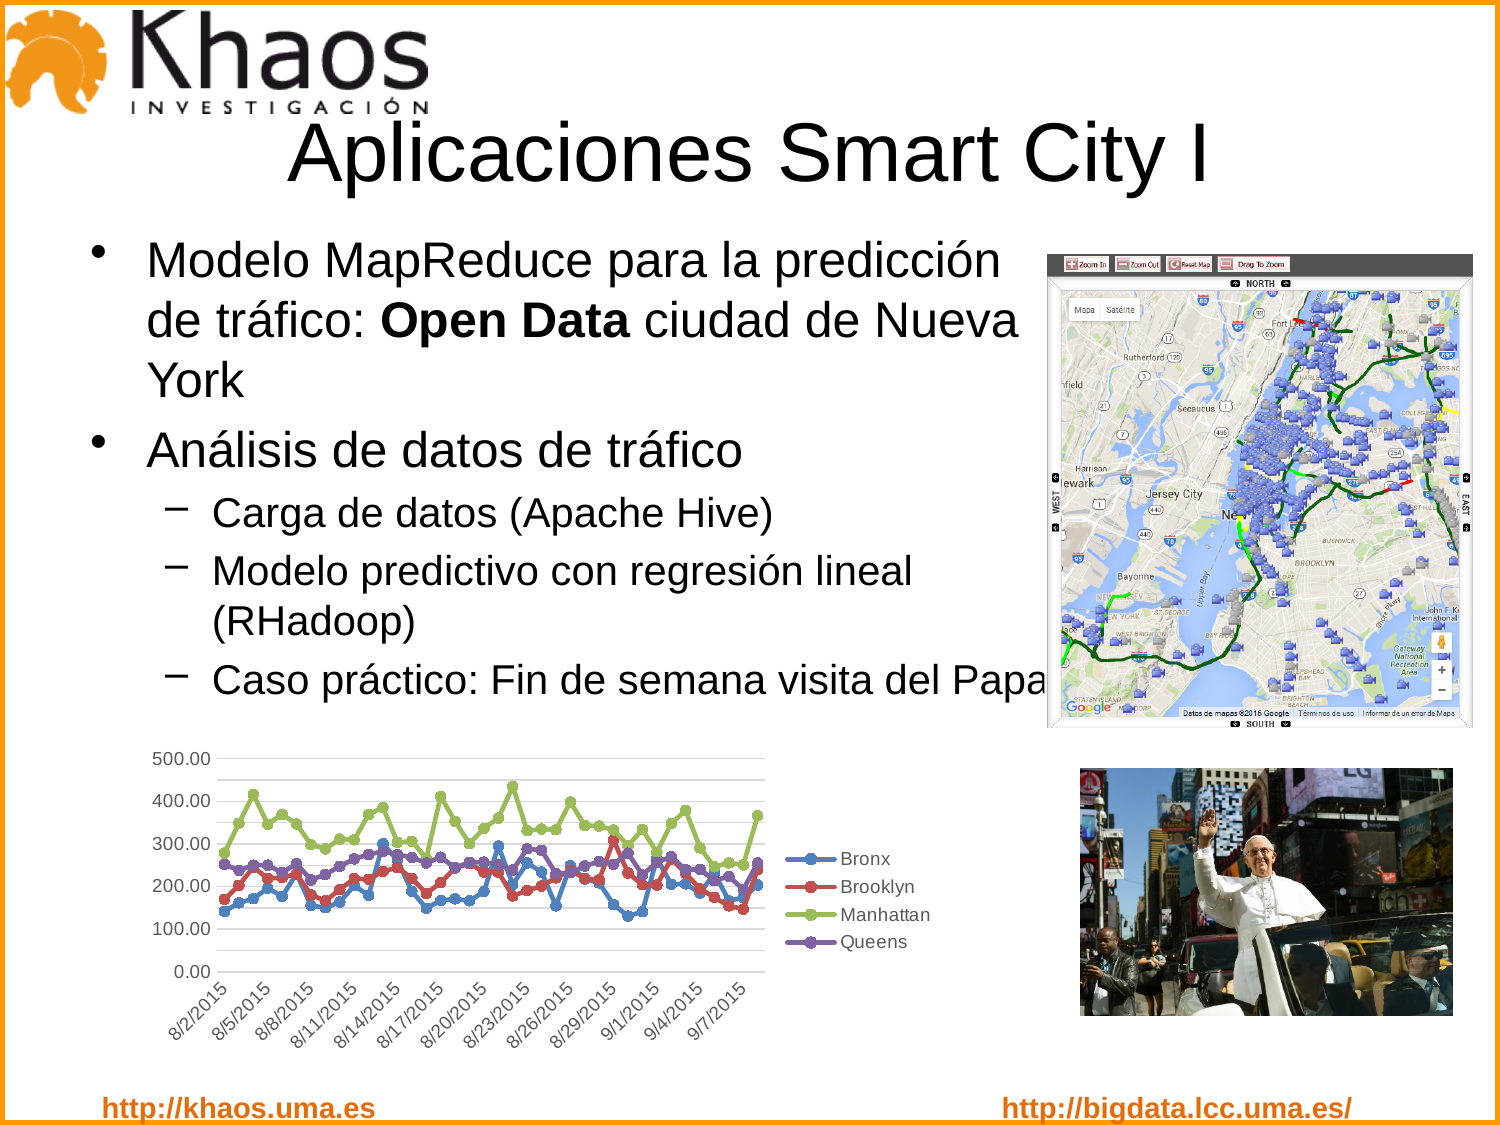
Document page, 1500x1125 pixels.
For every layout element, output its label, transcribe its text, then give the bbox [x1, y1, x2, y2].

chart [135, 741, 951, 1061]
text_box http://khaos.uma.es http://bigdata.lcc.uma.es/ [0, 1082, 1471, 1125]
picture [1044, 249, 1483, 729]
list Modelo MapReduce para la predicción de tráfico: Open Data ciudad de Nueva York Análisis de datos de tráfico Carga de datos (Apache Hive) Modelo predictivo con regresión lineal (RHadoop) Caso práctico: Fin de semana visita del Papa [74, 219, 1081, 864]
picture [1080, 768, 1453, 1017]
title Aplicaciones Smart City I [74, 54, 1426, 243]
picture [5, 10, 428, 114]
